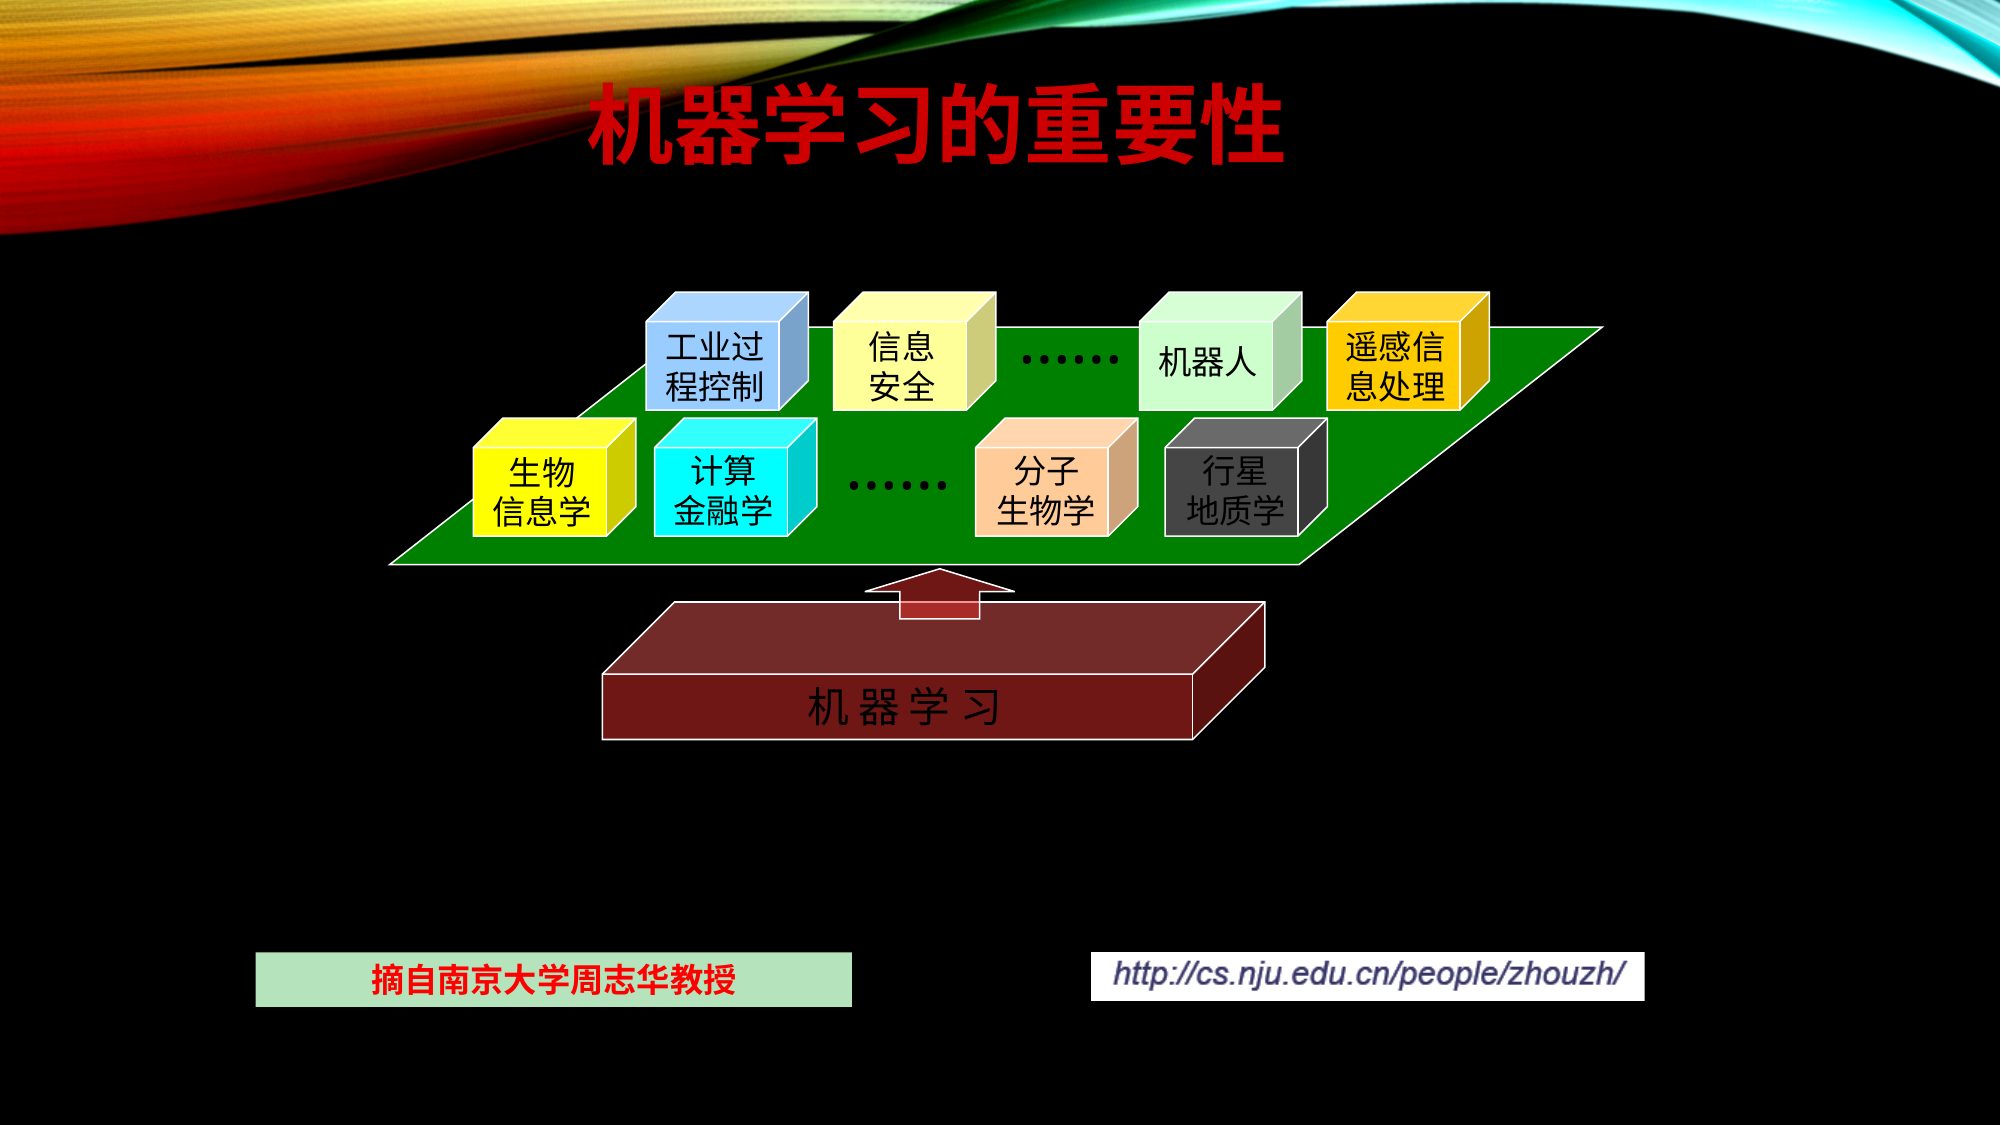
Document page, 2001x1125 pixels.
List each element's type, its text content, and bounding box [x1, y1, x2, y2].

text_box [389, 327, 1603, 565]
text_box 信息安全 [841, 319, 963, 414]
picture [1090, 952, 1646, 1002]
text_box 计算 金融学 [635, 443, 811, 538]
text_box …… [983, 289, 1159, 385]
text_box 遥感信 息处理 [1308, 319, 1484, 414]
text_box 机器人 [1120, 333, 1296, 389]
text_box [864, 568, 1015, 619]
text_box [833, 292, 983, 411]
text_box [963, 305, 992, 411]
text_box 生物 信息学 [454, 444, 630, 539]
text_box 摘自南京大学周志华教授 [255, 952, 852, 1007]
text_box [1159, 292, 1302, 387]
text_box 行星 地质学 [1148, 443, 1324, 538]
text_box [602, 602, 1265, 740]
text_box 分子 生物学 [958, 443, 1134, 538]
text_box 机 器 学 习 [729, 672, 1080, 738]
text_box 工业过程控制 [639, 319, 790, 414]
text_box 机器学习的重要性 [236, 54, 1638, 190]
text_box [1139, 389, 1294, 411]
text_box …… [810, 415, 986, 511]
picture [0, 0, 2000, 237]
